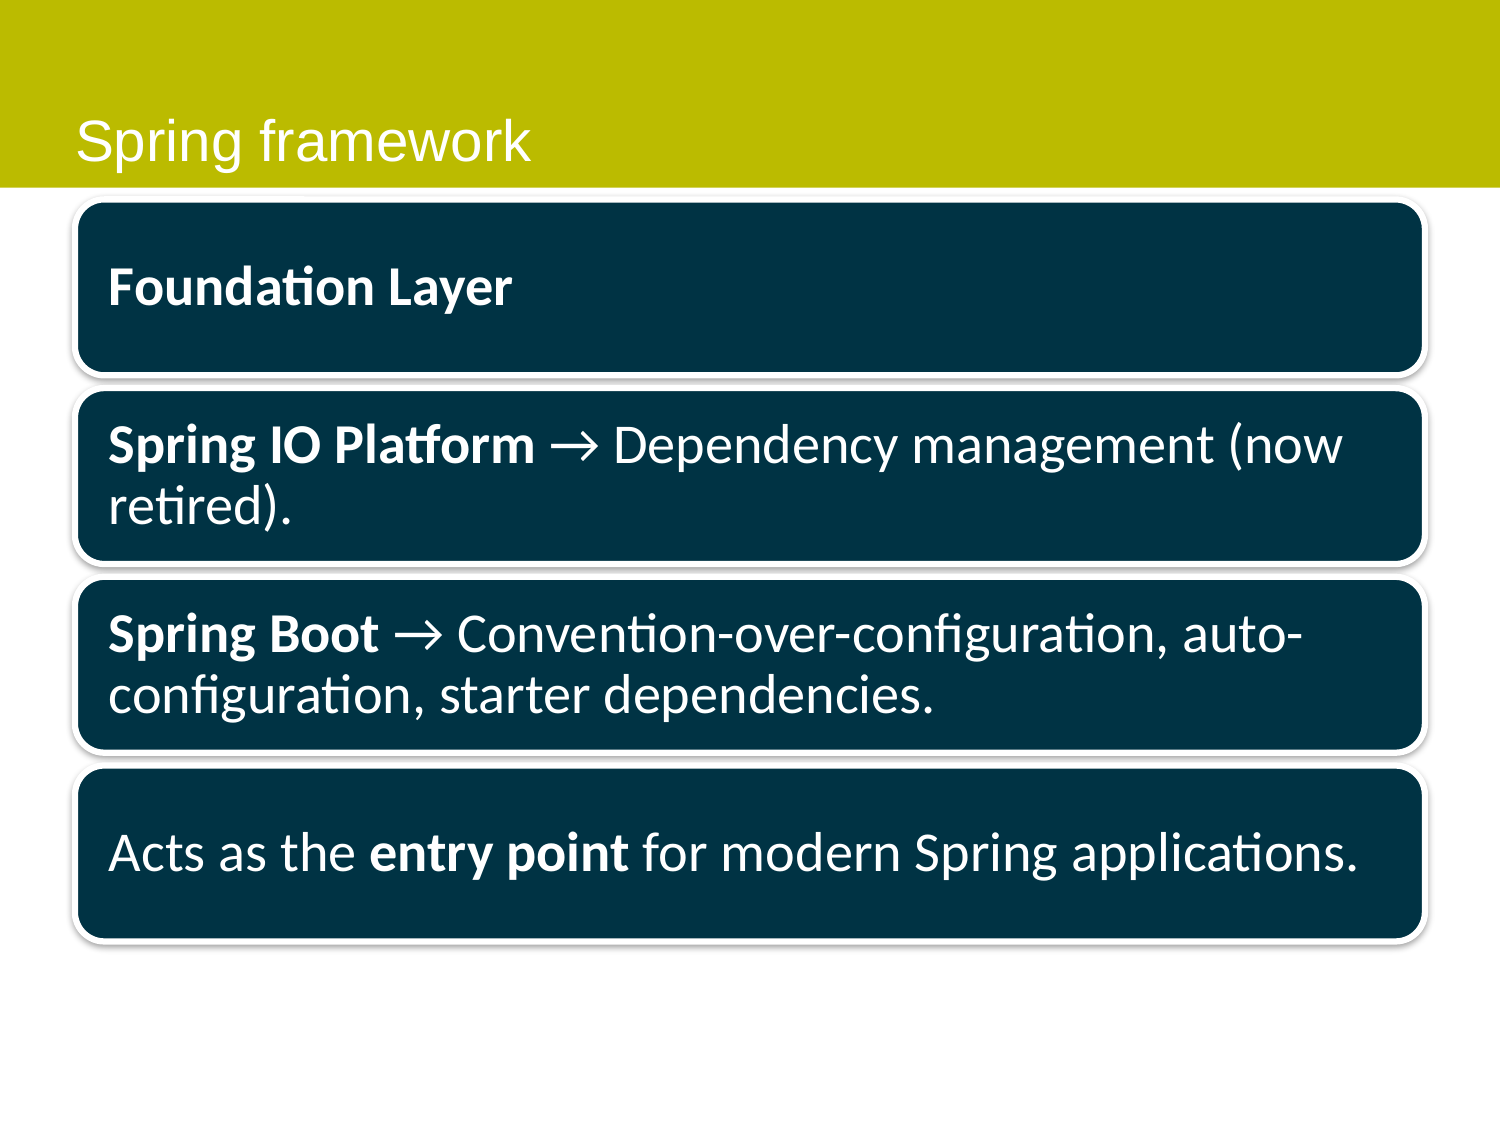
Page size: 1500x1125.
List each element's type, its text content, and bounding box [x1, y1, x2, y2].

title Spring framework [75, 30, 1425, 173]
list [74, 198, 1426, 942]
